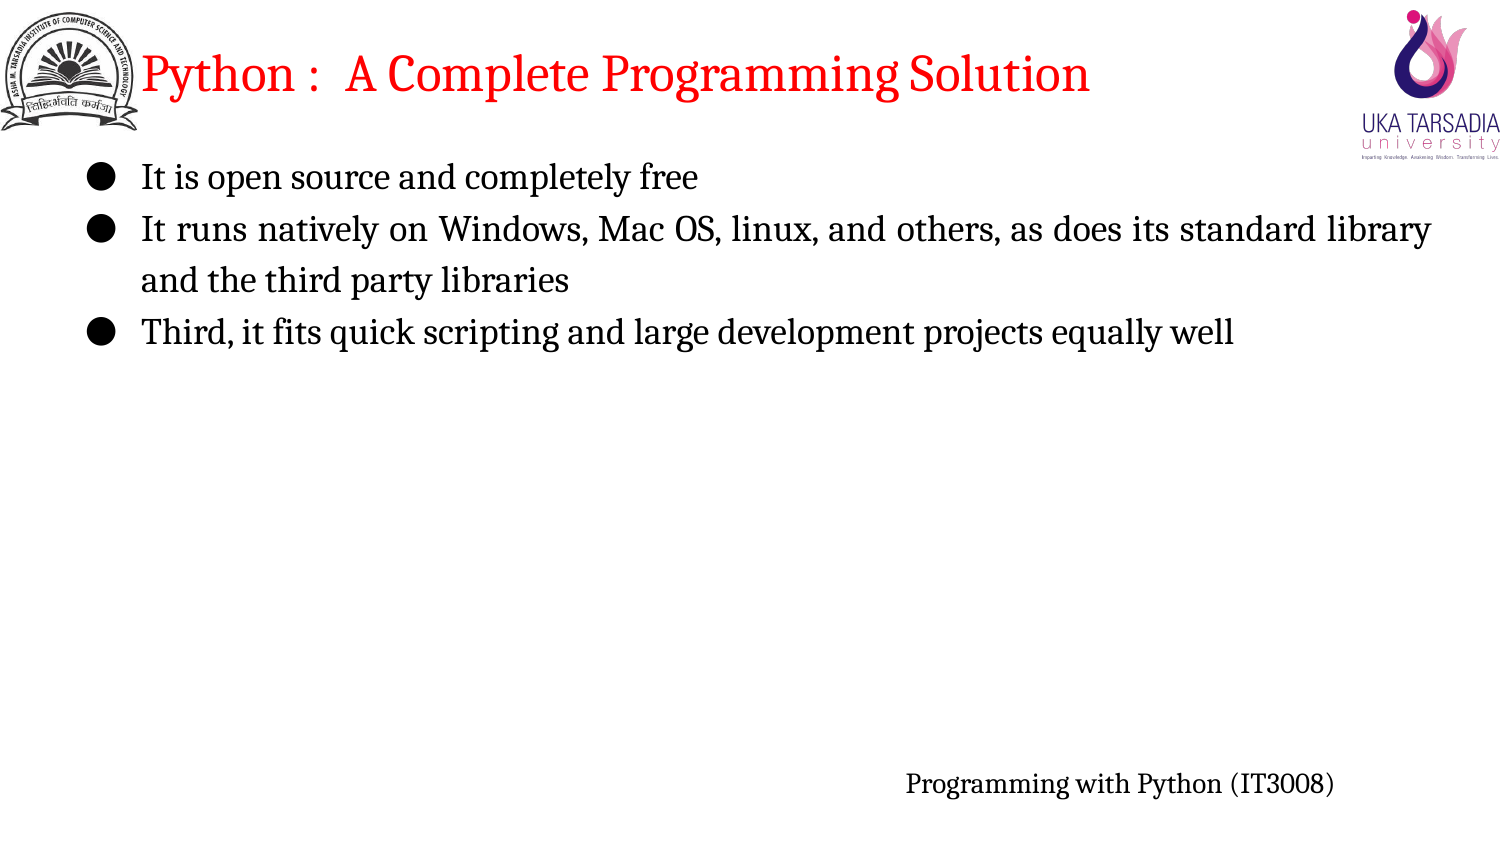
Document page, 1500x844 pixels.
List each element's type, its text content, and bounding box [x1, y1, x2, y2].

picture [0, 12, 138, 131]
title Python : A Complete Programming Solution [126, 23, 1347, 117]
picture [1362, 10, 1500, 160]
list It is open source and completely free It runs natively on Windows, Mac OS, linux, and others, as does its standard library and the third party libraries Third, it fits quick scripting and large development projects equally well [51, 129, 1449, 750]
